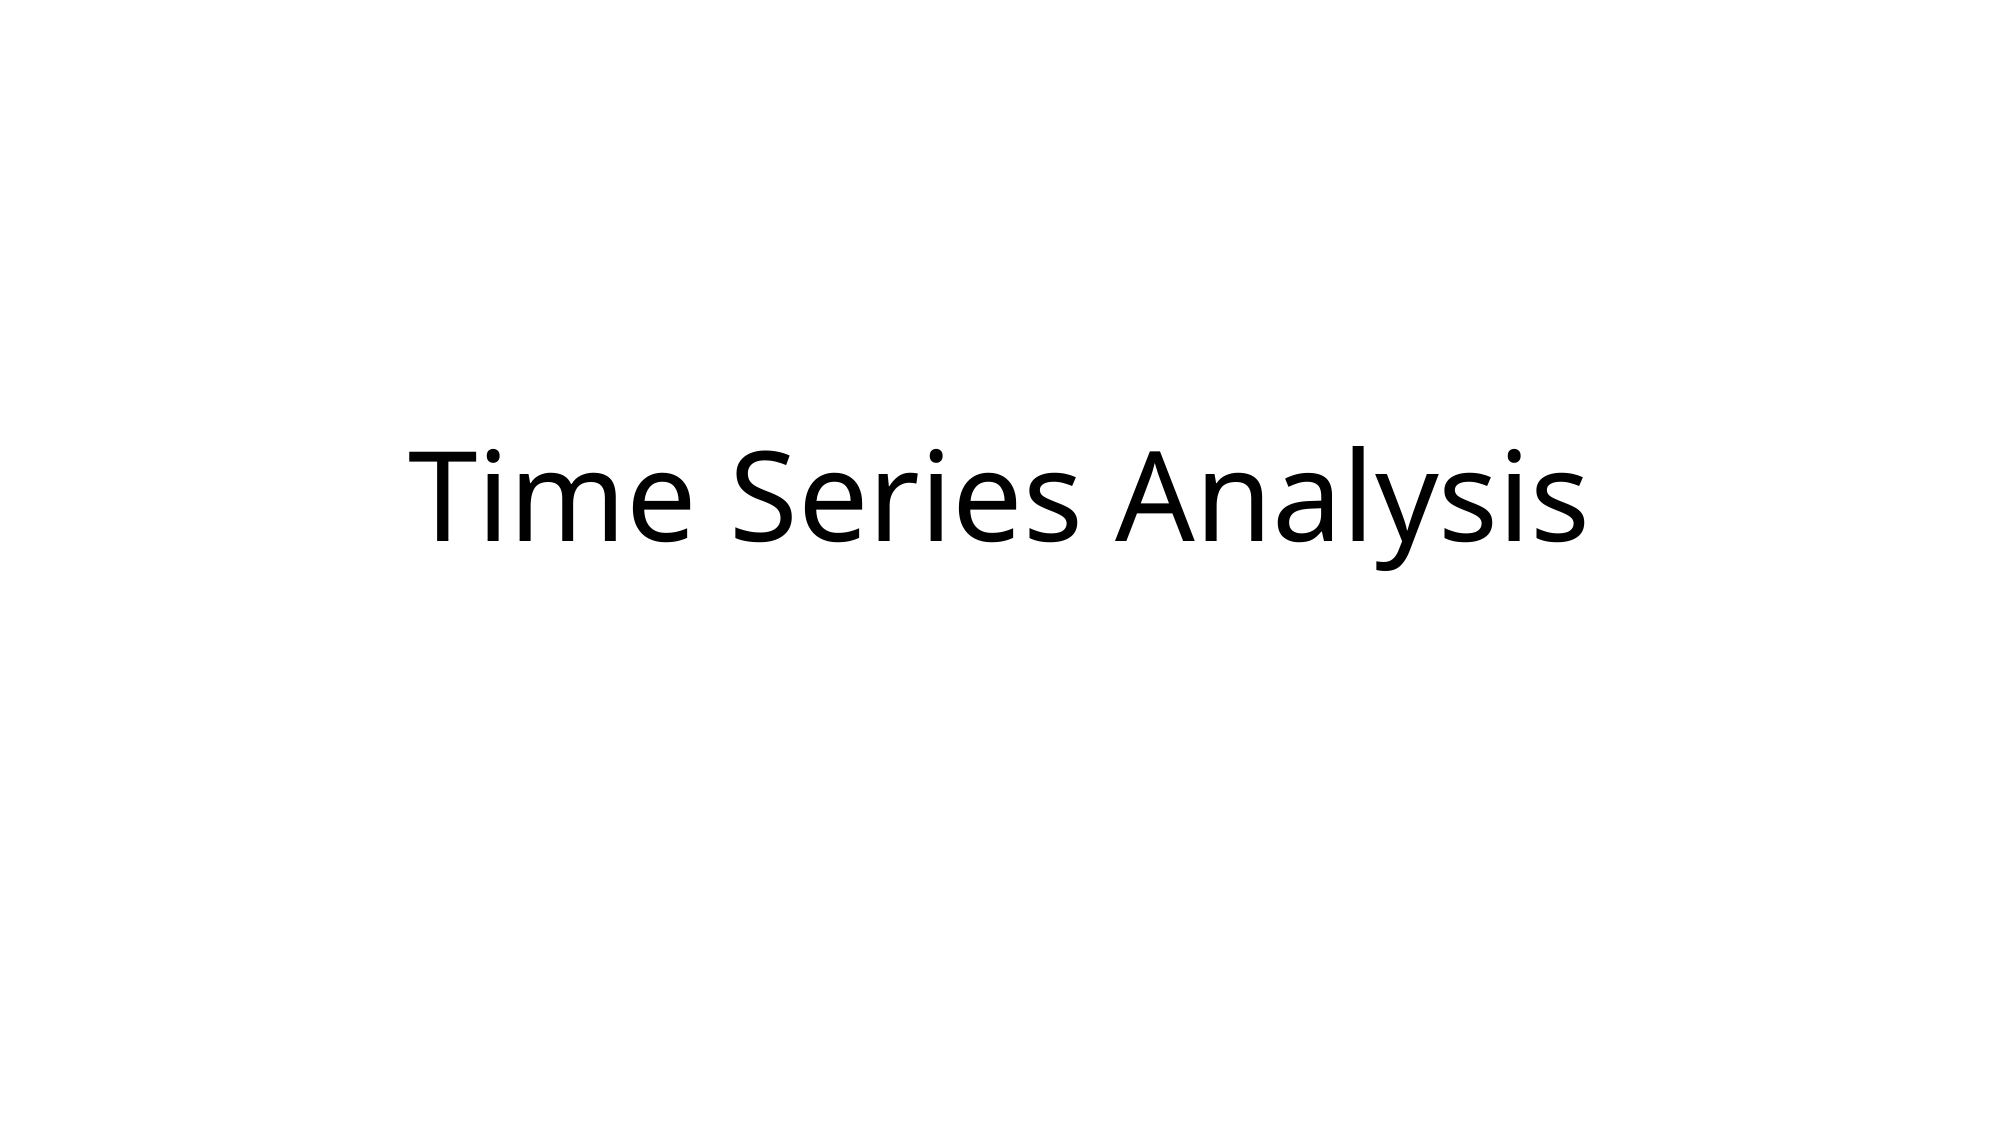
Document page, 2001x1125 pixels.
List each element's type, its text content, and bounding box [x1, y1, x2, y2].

title Time Series Analysis [249, 184, 1750, 576]
